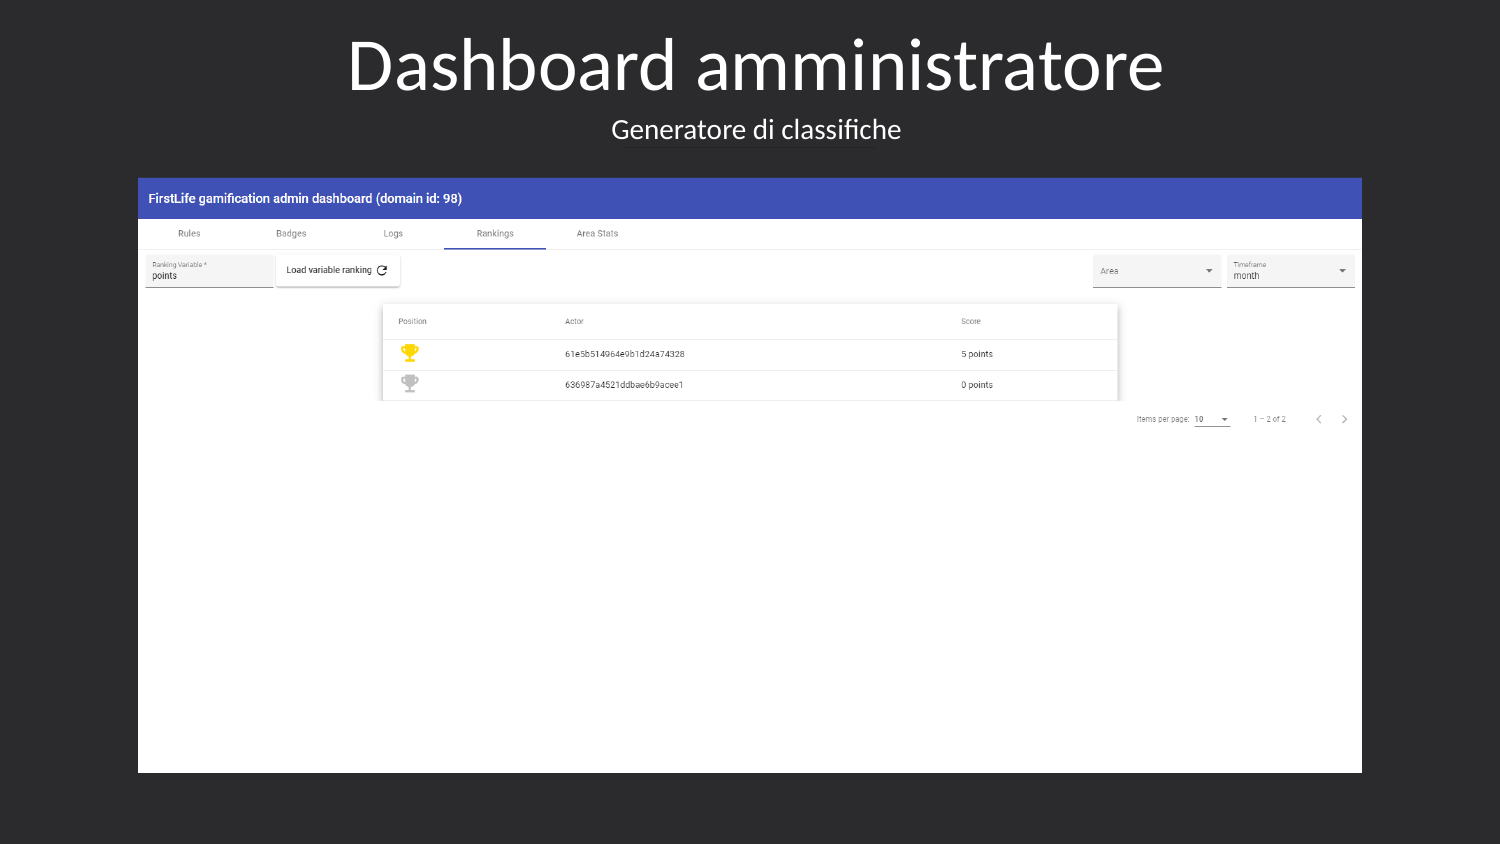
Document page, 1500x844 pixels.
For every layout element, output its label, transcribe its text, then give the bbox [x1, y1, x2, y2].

title Dashboard amministratore [57, 31, 1456, 101]
text_box Generatore di classifiche [523, 88, 990, 175]
picture [138, 177, 1362, 773]
